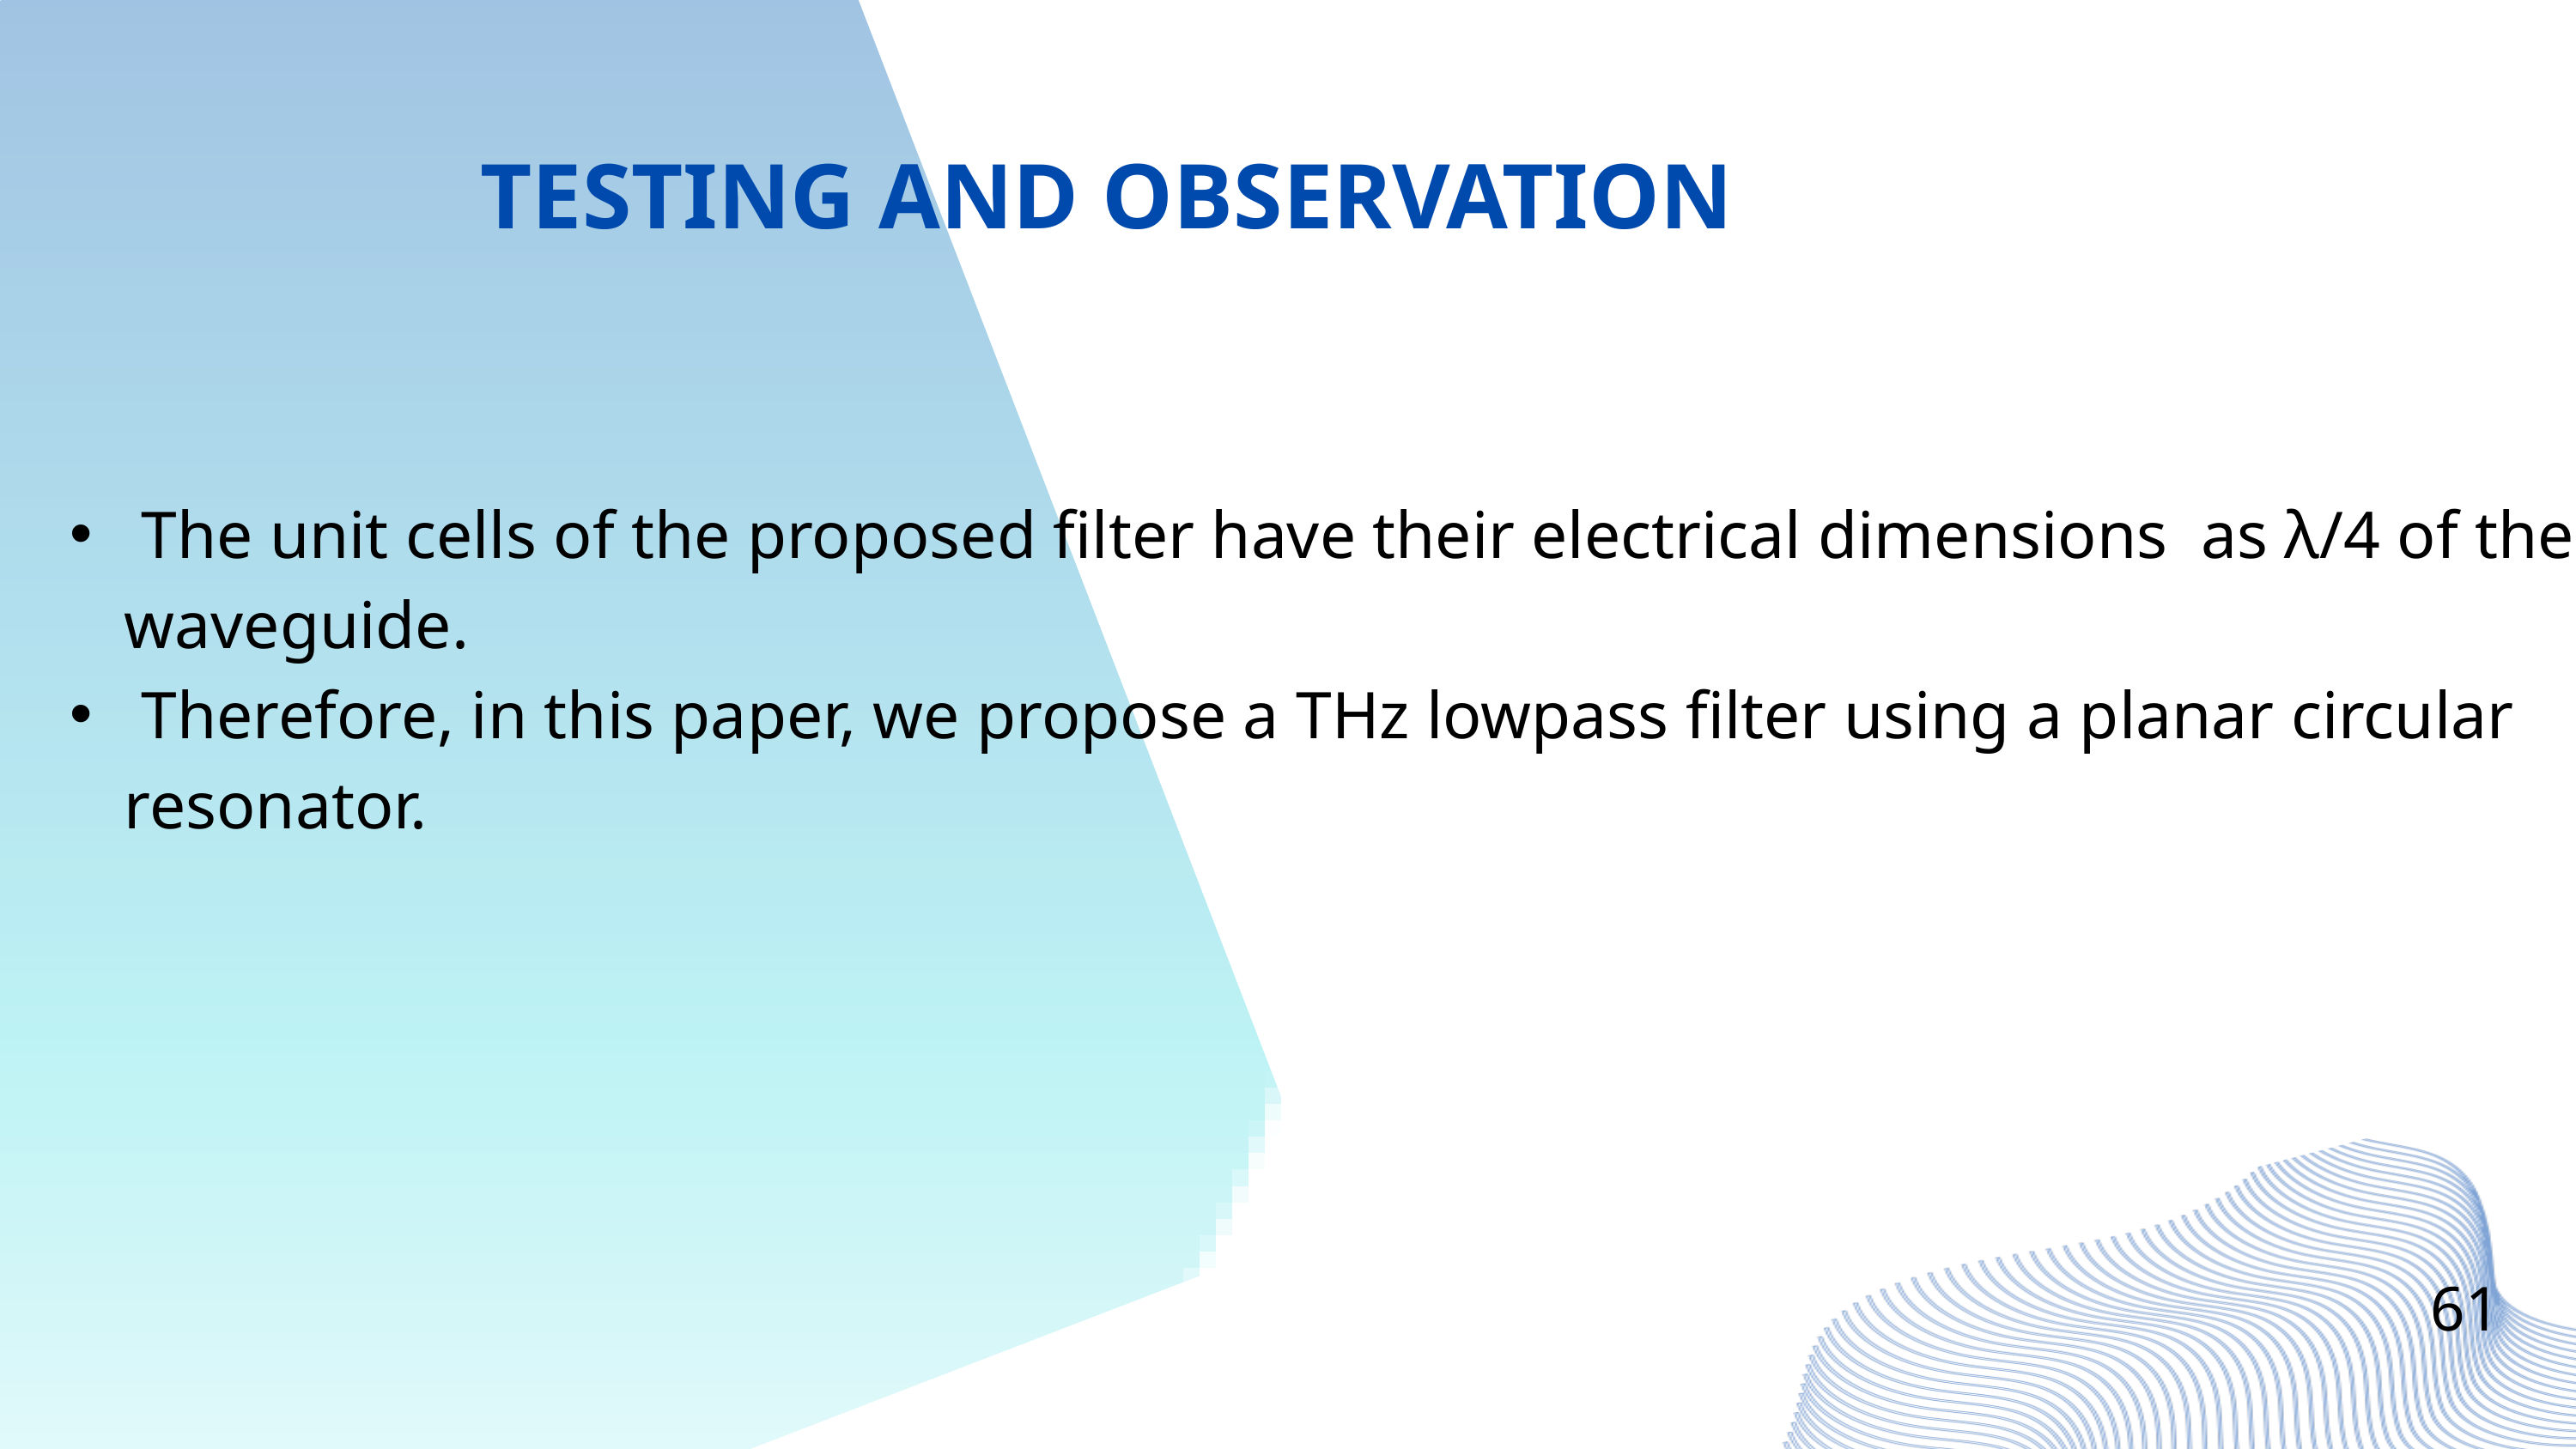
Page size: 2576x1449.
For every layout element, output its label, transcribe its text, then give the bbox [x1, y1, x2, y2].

text_box TESTING AND OBSERVATION [480, 156, 2432, 247]
text_box The unit cells of the proposed filter have their electrical dimensions as λ/4 of the waveguide. Therefore, in this paper, we propose a THz lowpass filter using a planar circular resonator. [15, 481, 2576, 842]
text_box [0, 0, 1331, 1449]
text_box 61 [2392, 1258, 2538, 1343]
text_box [1525, 1083, 2576, 1449]
